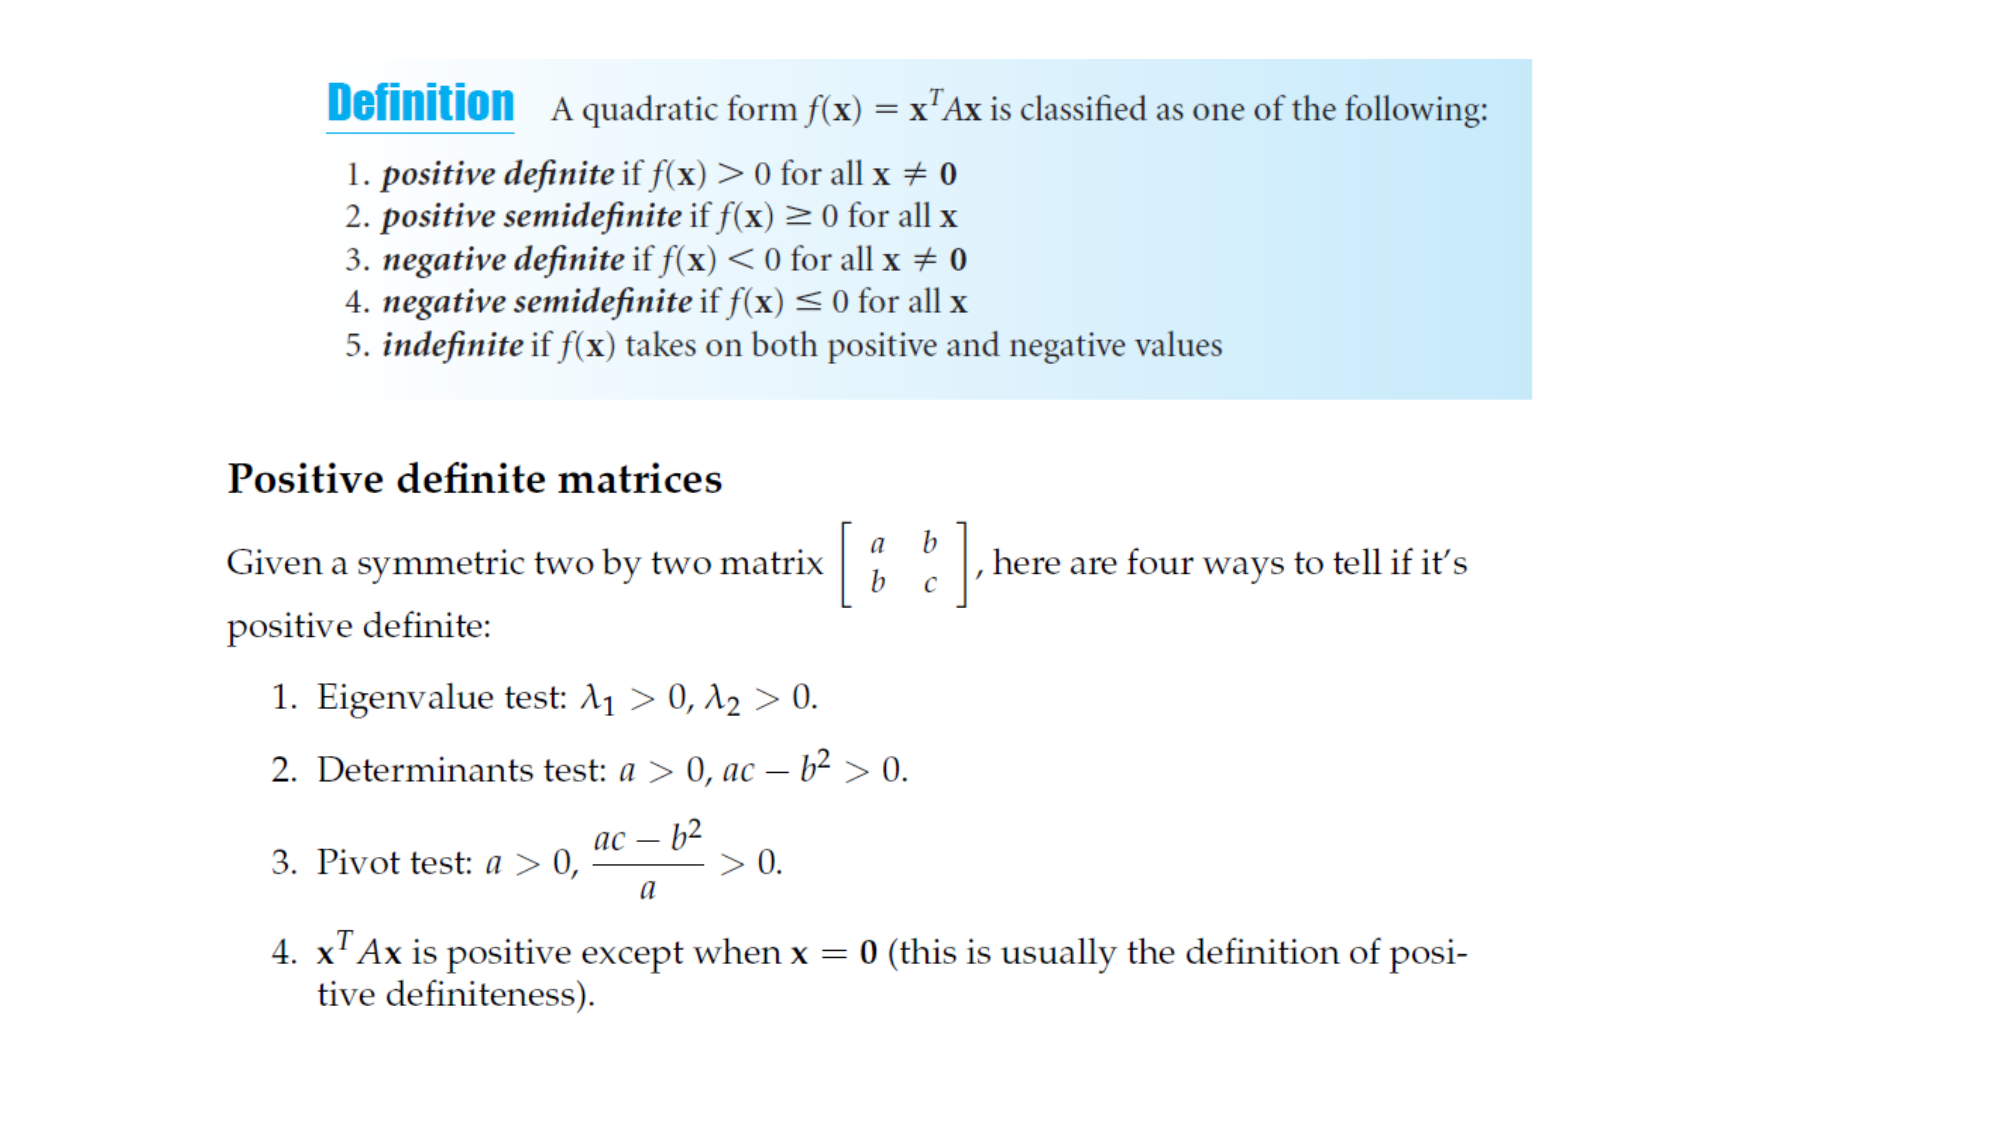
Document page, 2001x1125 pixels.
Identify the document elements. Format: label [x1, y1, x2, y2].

picture [157, 444, 1529, 1040]
picture [281, 59, 1550, 408]
